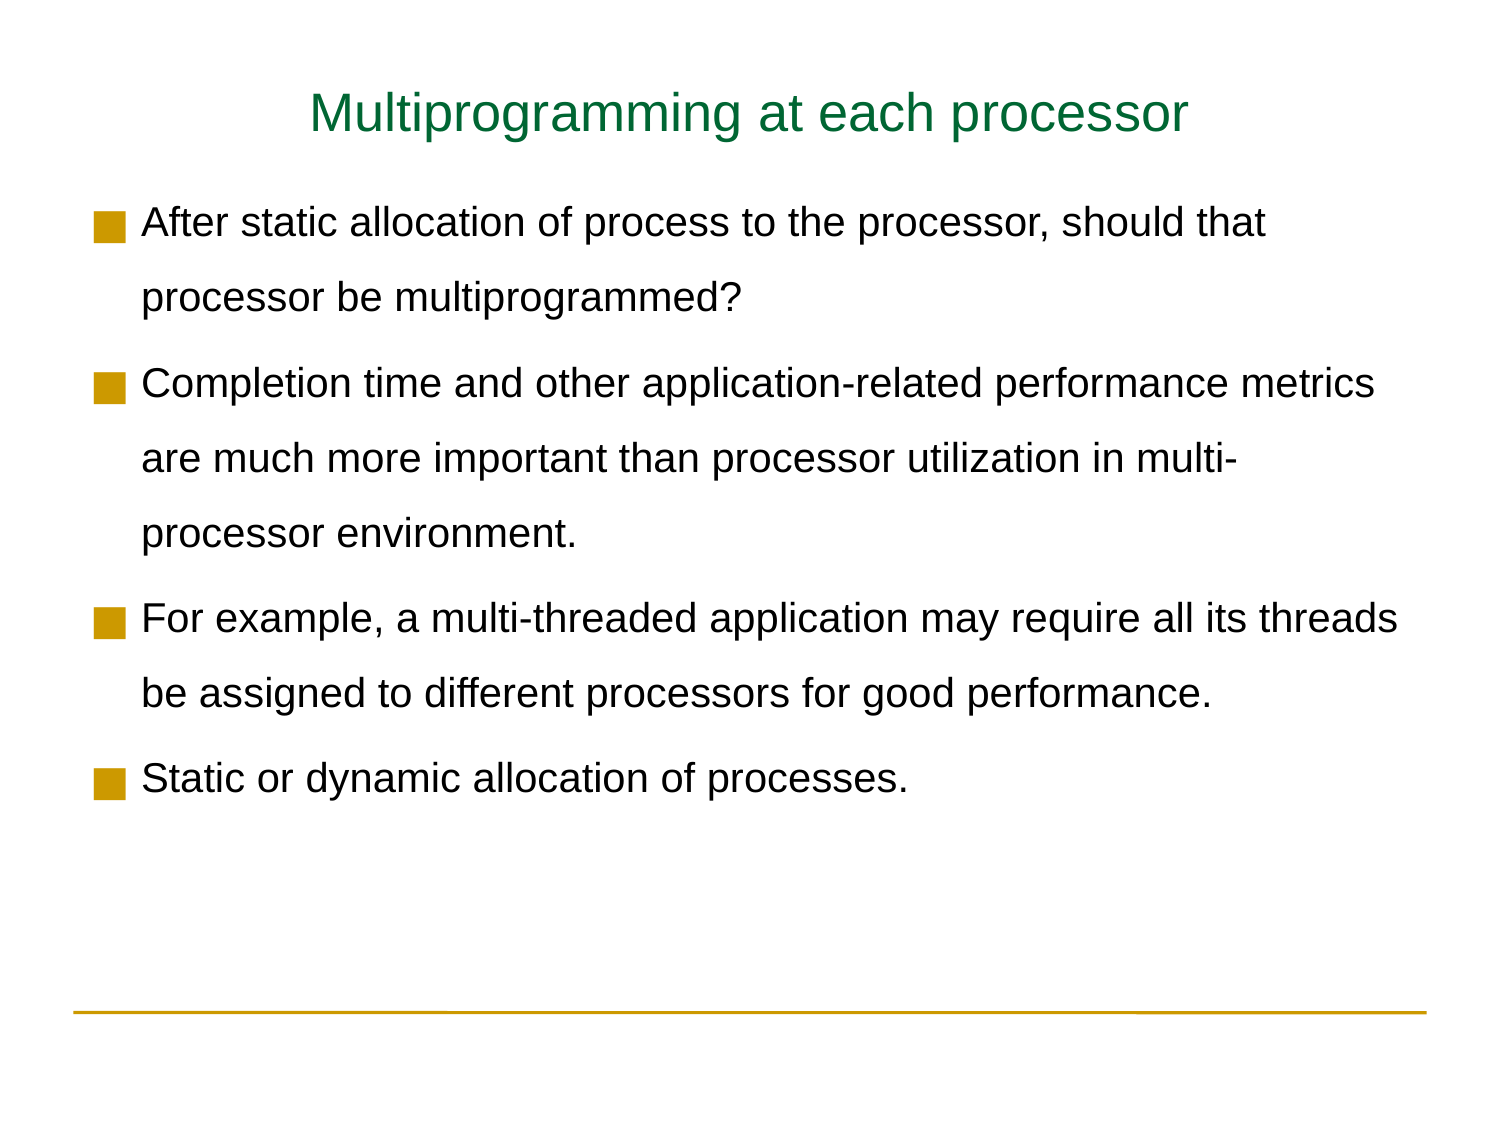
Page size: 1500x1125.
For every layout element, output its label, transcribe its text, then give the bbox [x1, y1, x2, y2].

text_box Multiprogramming at each processor [74, 45, 1425, 150]
text_box After static allocation of process to the processor, should that processor be multiprogrammed? Completion time and other application-related performance metrics are much more important than processor utilization in multi-processor environment. For example, a multi-threaded application may require all its threads be assigned to different processors for good performance. Static or dynamic allocation of processes. [74, 162, 1425, 1000]
